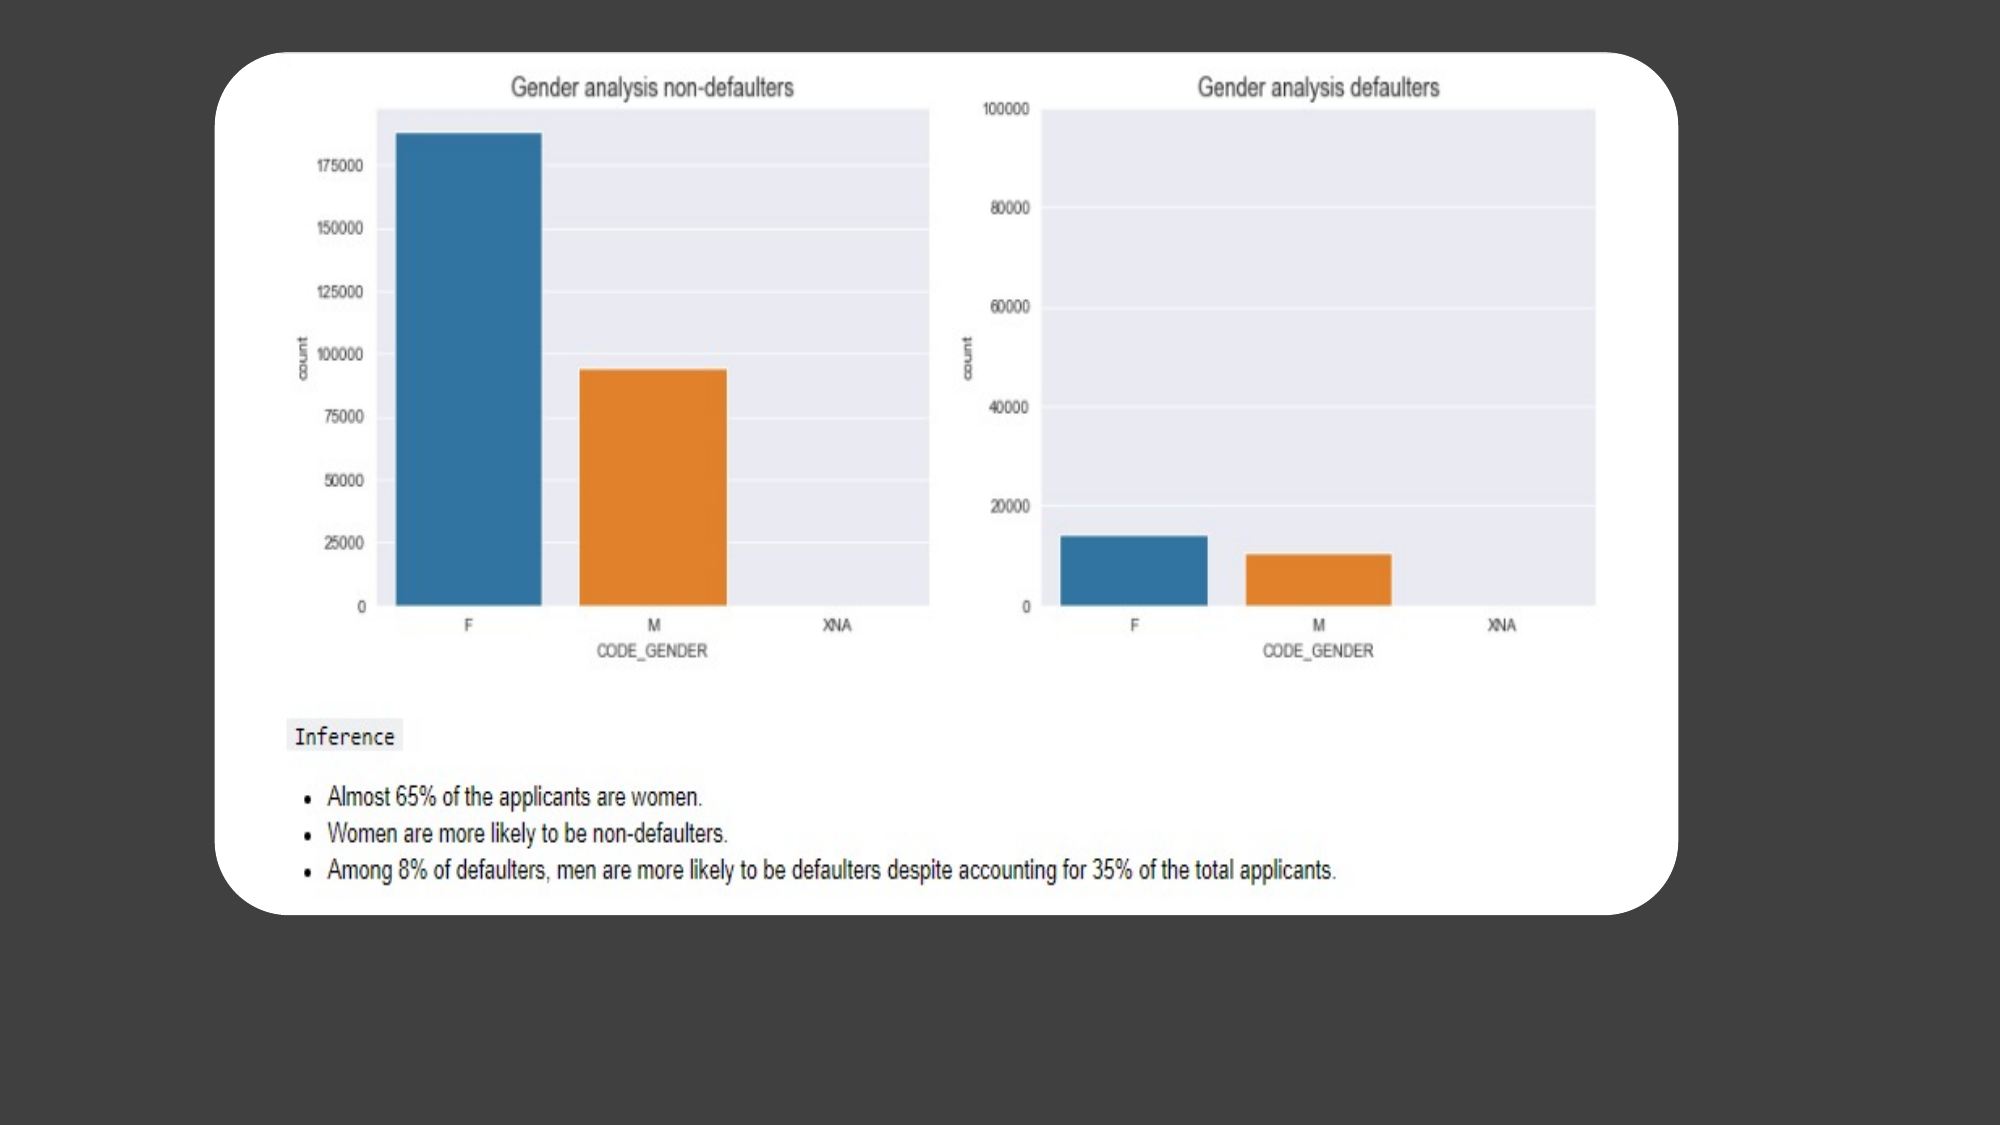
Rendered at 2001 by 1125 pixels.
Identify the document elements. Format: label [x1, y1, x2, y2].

picture [214, 51, 1679, 916]
